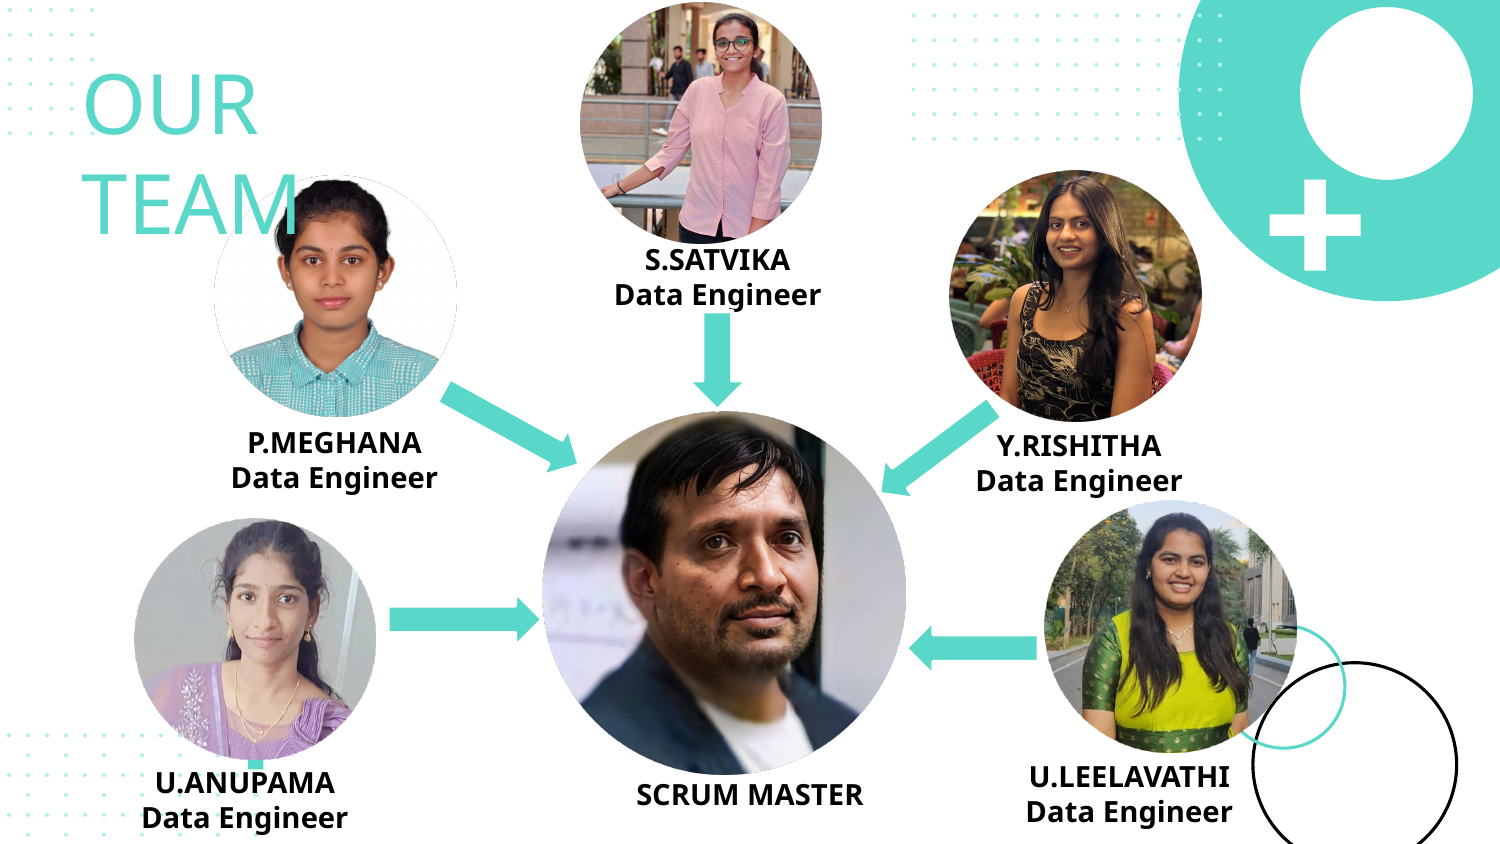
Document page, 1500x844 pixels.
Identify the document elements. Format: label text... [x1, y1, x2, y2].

text_box [910, 618, 1039, 678]
picture [542, 410, 906, 775]
text_box [910, 425, 990, 502]
text_box [385, 589, 537, 650]
text_box P.MEGHANA Data Engineer [203, 416, 466, 502]
picture [1044, 500, 1297, 753]
text_box [460, 381, 537, 461]
picture [214, 175, 457, 418]
text_box OUR TEAM [67, 43, 515, 259]
text_box S.SATVIKA Data Engineer [580, 233, 856, 319]
text_box U.ANUPAMA Data Engineer [96, 757, 393, 842]
picture [949, 170, 1202, 423]
text_box Y.RISHITHA Data Engineer [945, 420, 1214, 505]
text_box U.LEELAVATHI Data Engineer [972, 750, 1287, 836]
text_box SCRUM MASTER [601, 783, 899, 819]
picture [134, 518, 377, 760]
text_box [685, 309, 750, 409]
picture [580, 2, 823, 245]
